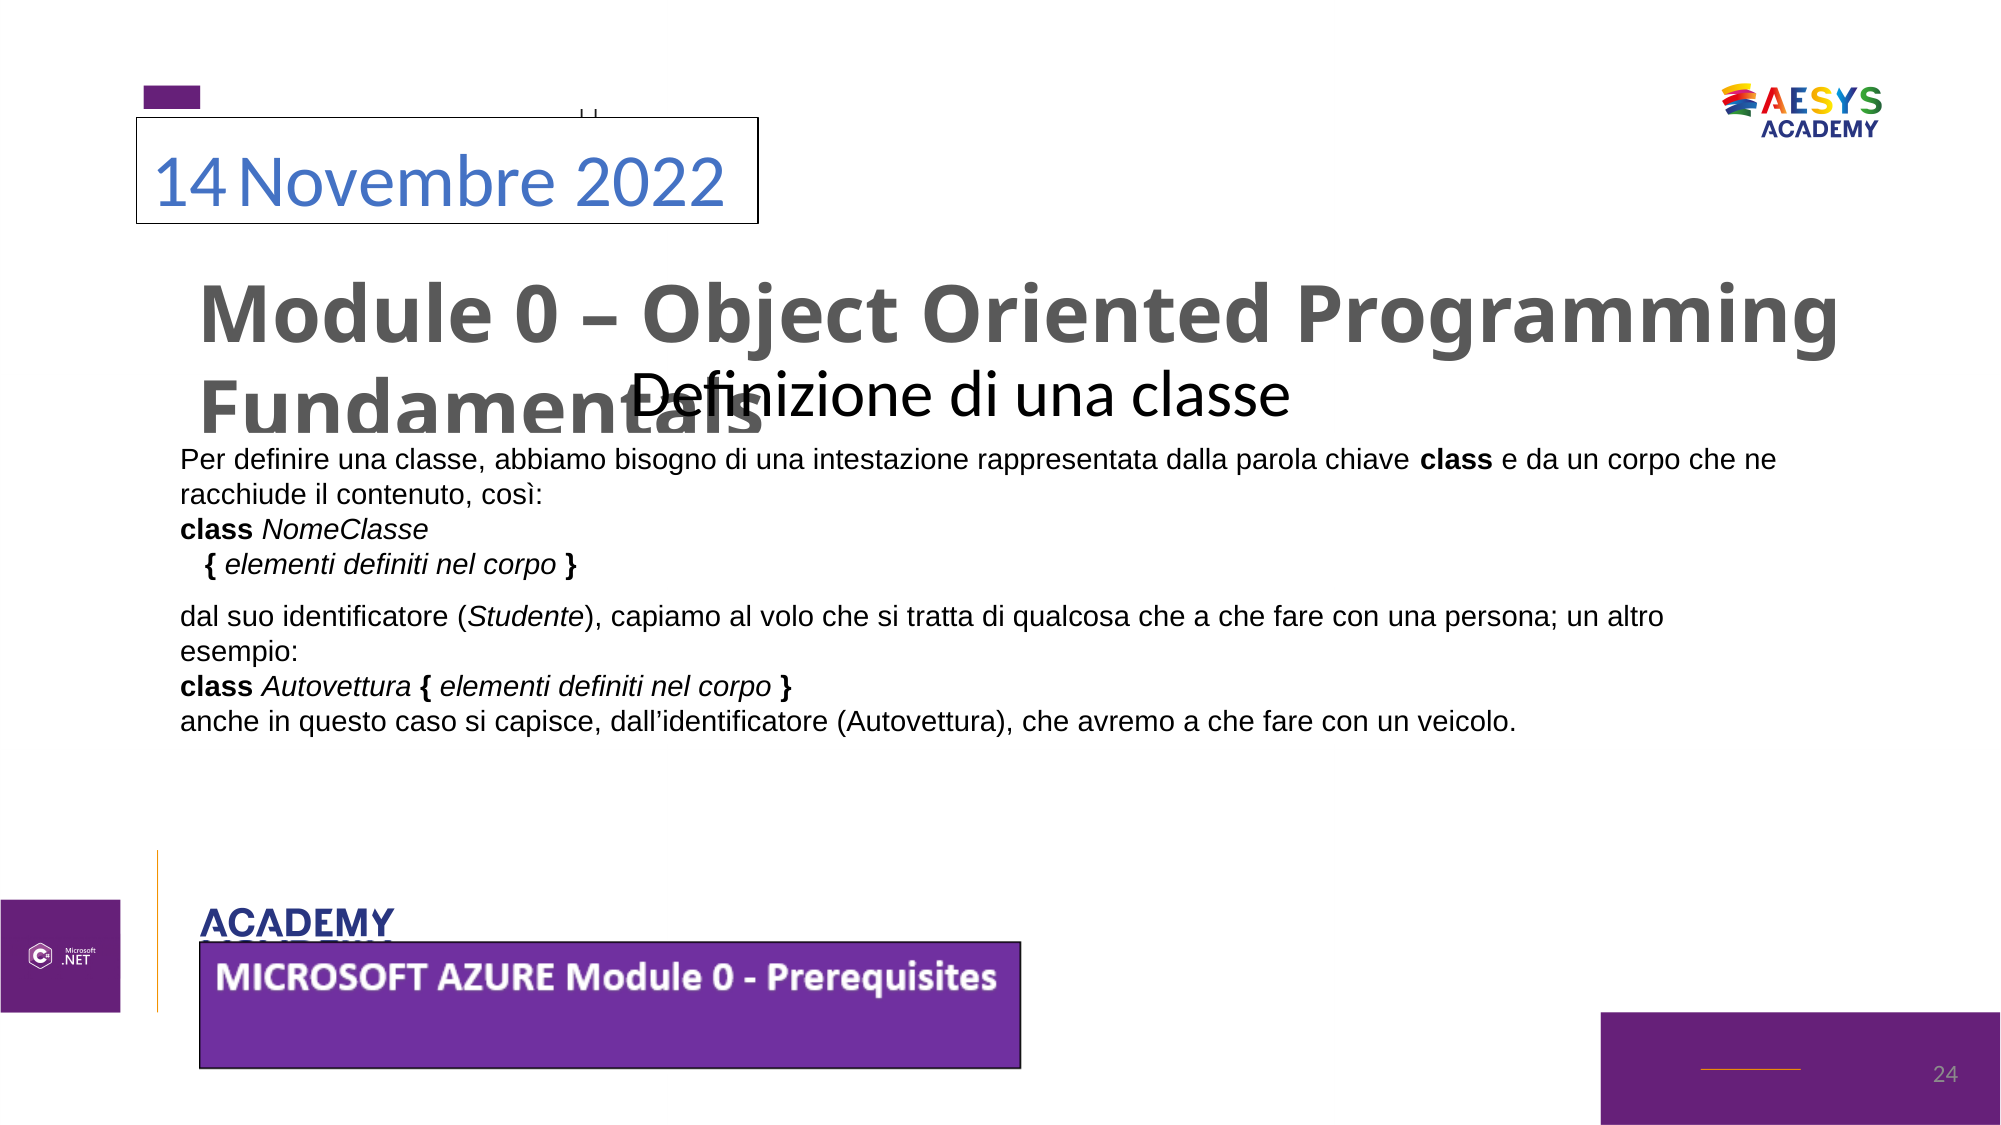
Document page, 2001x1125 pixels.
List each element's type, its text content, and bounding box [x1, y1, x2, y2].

picture [0, 0, 2001, 1125]
slide_number 24 [1412, 1042, 1974, 1102]
text_box Definizione di una classe [615, 342, 1308, 438]
text_box Module 0 – Object Oriented Programming Fundamentals [182, 255, 1943, 461]
text_box 14 Novembre 2022 [136, 117, 758, 224]
text_box Per definire una classe, abbiamo bisogno di una intestazione rappresentata dalla parola chiave class e da un corpo che ne racchiude il contenuto, così: class NomeClasse { elementi definiti nel corpo } [165, 432, 1909, 588]
text_box dal suo identificatore (Studente), capiamo al volo che si tratta di qualcosa che a che fare con una persona; un altro esempio: class Autovettura { elementi definiti nel corpo } anche in questo caso si capisce, dall’identificatore (Autovettura), che avremo a che fare con un veicolo. [165, 589, 1722, 745]
